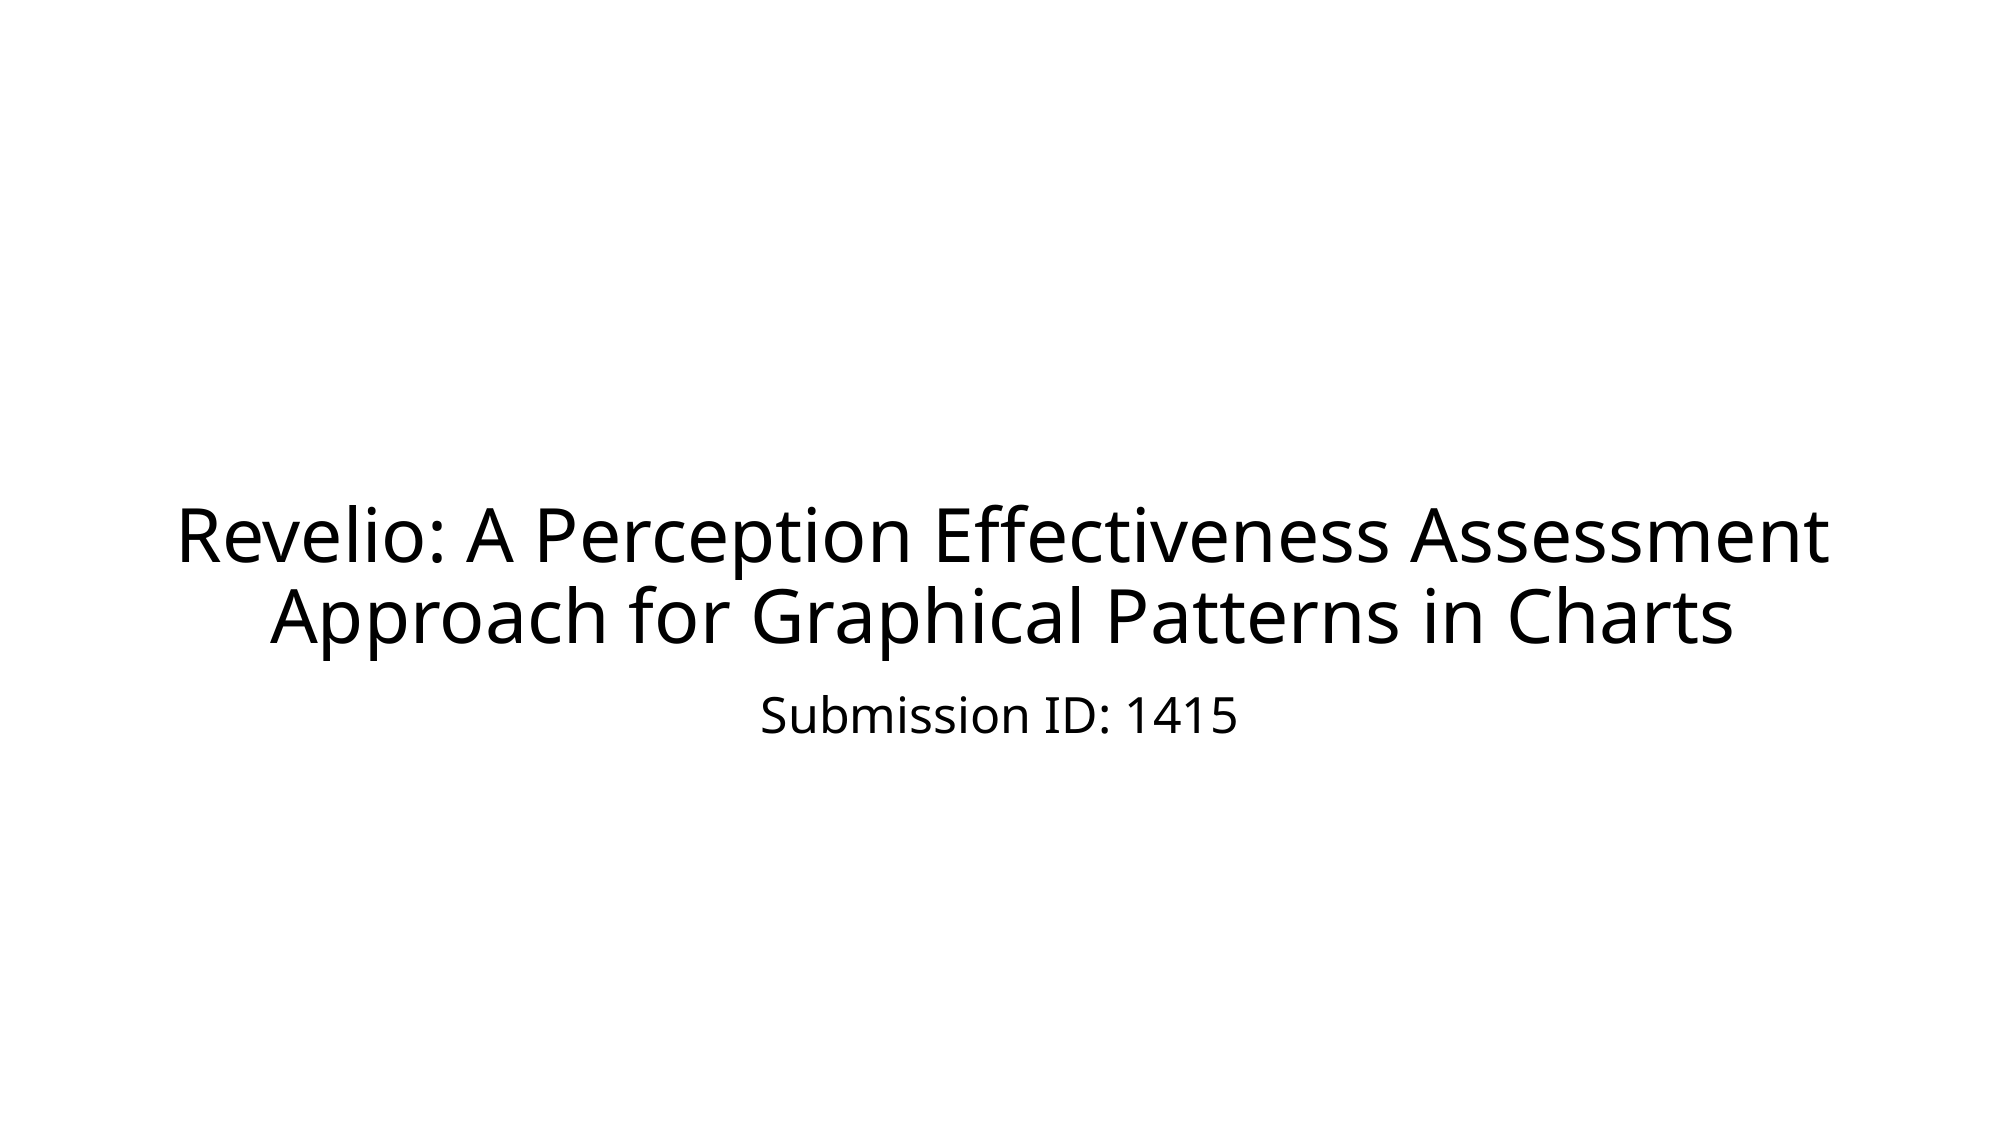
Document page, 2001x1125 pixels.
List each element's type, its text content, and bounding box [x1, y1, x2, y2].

subtitle Submission ID: 1415 [249, 682, 1750, 955]
title Revelio: A Perception Effectiveness Assessment Approach for Graphical Patterns in Charts [105, 275, 1902, 668]
